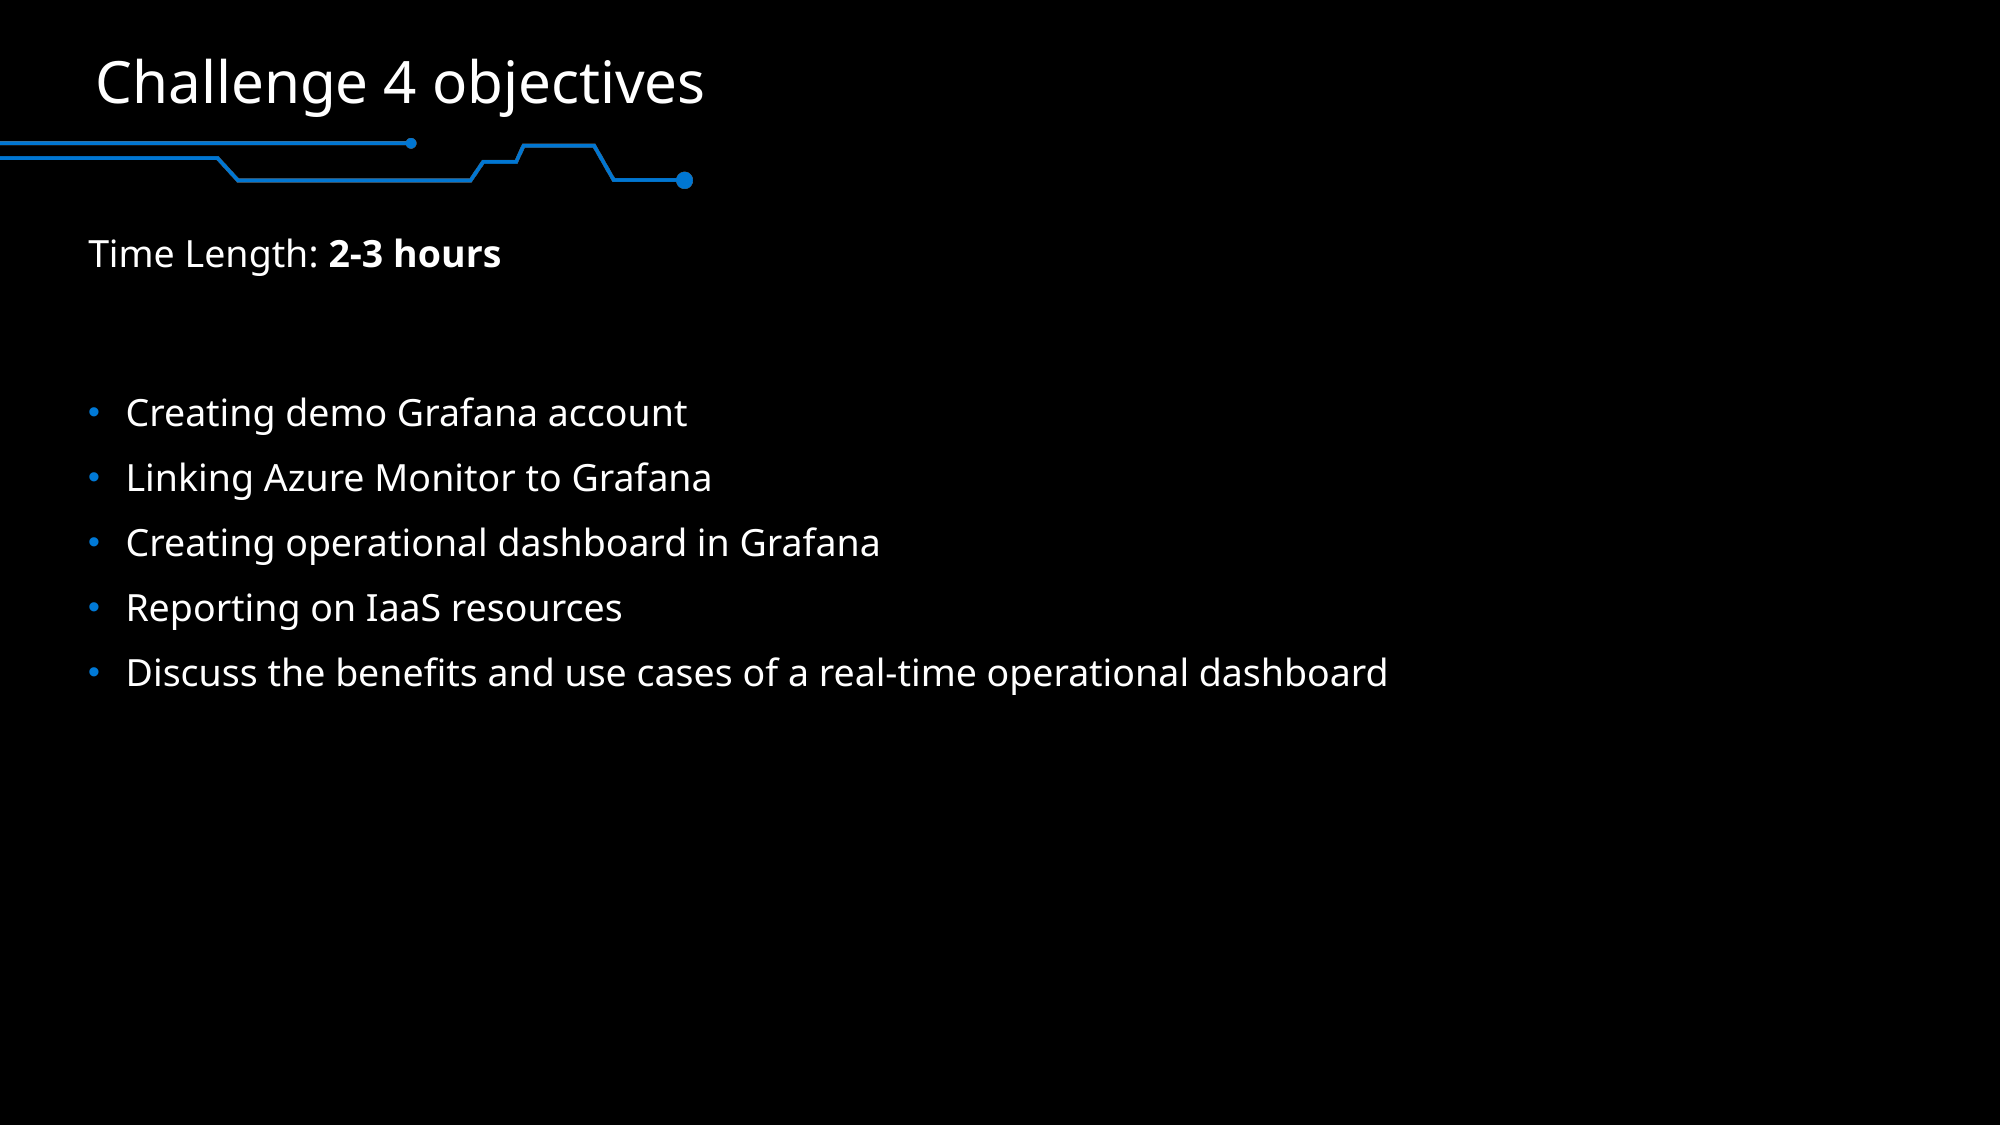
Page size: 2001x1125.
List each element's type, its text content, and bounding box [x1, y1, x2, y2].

list Time Length: 2-3 hours [88, 229, 1956, 276]
text_box Creating demo Grafana account Linking Azure Monitor to Grafana Creating operational dashboard in Grafana Reporting on IaaS resources Discuss the benefits and use cases of a real-time operational dashboard [88, 388, 1956, 695]
picture [0, 105, 693, 189]
title Challenge 4 objectives [95, 34, 1317, 116]
